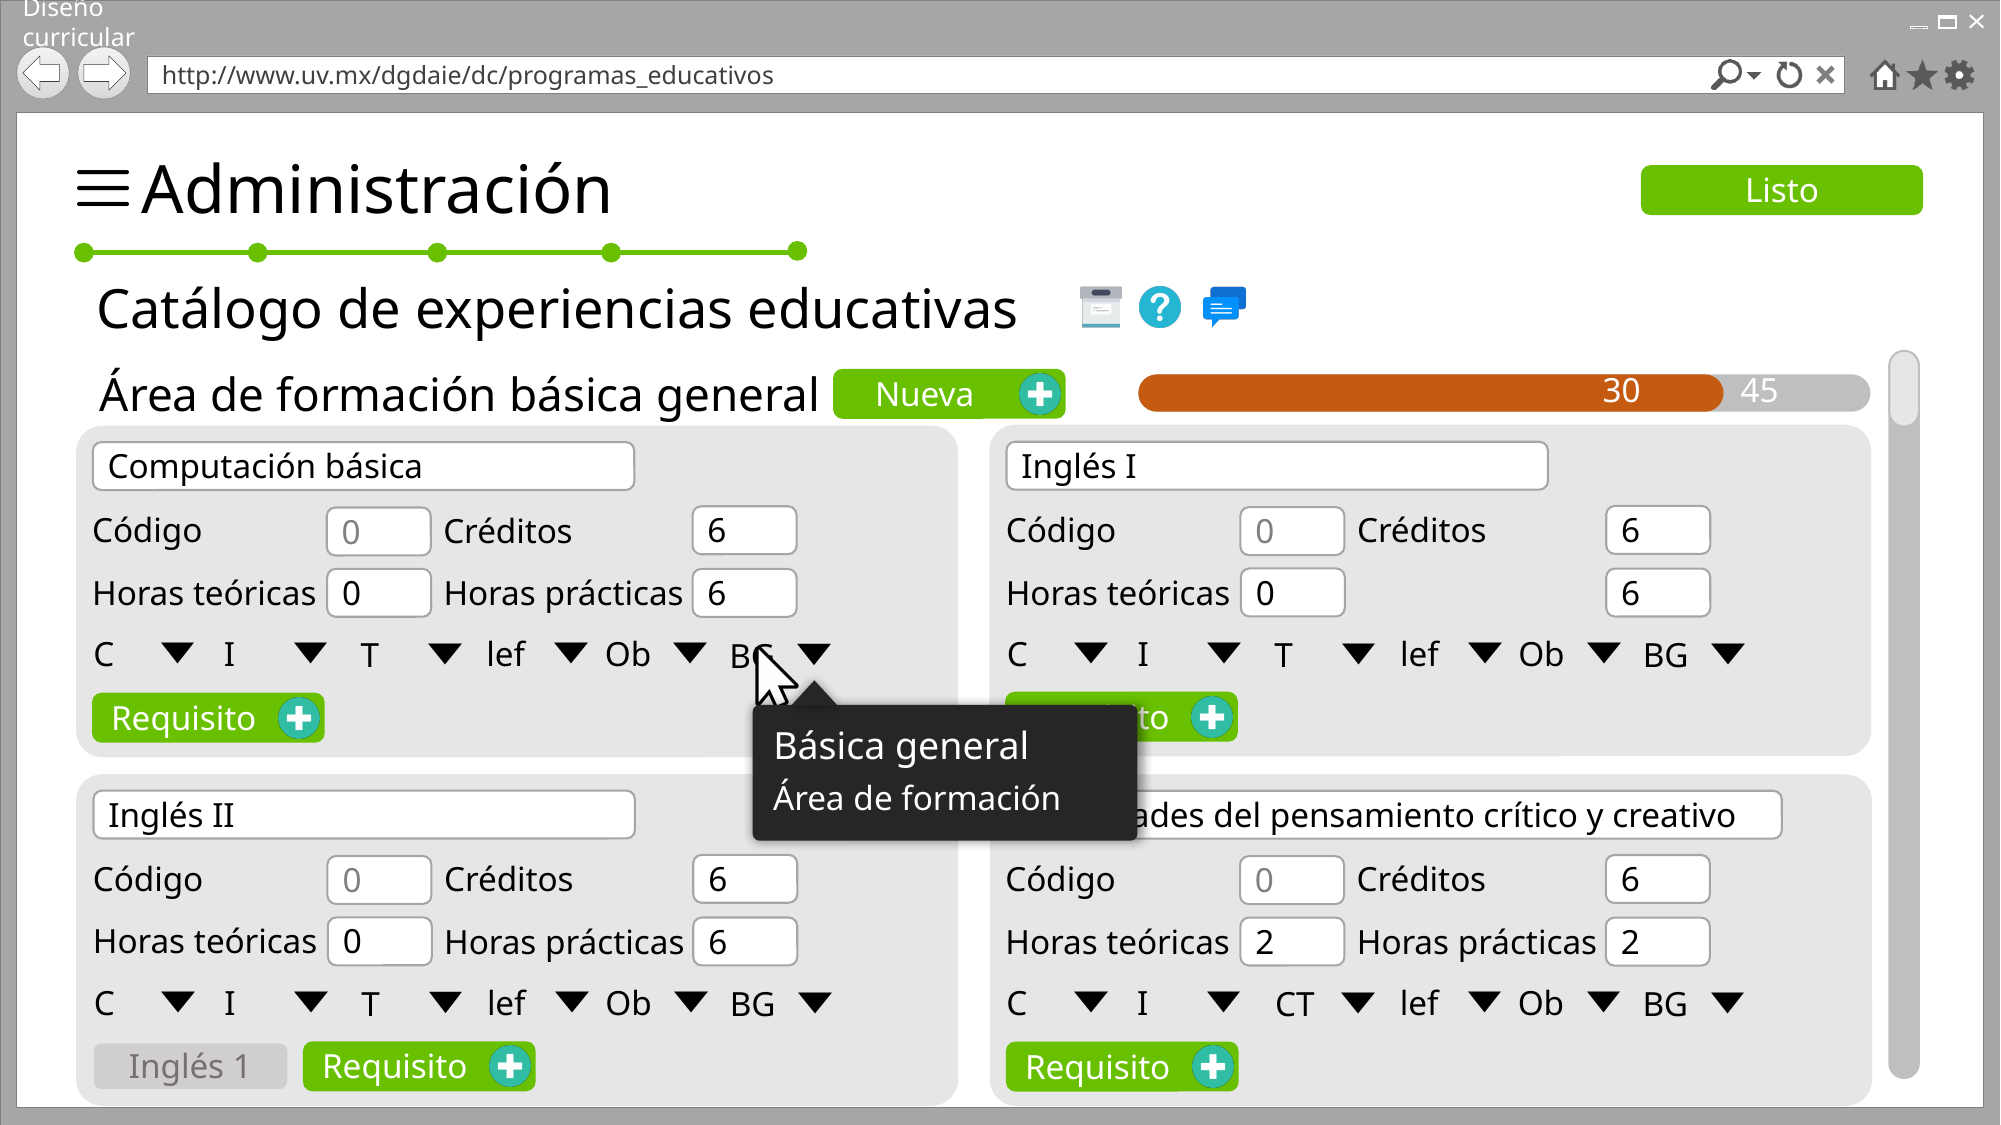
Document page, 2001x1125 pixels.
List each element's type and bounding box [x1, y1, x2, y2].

text_box [75, 242, 807, 262]
text_box [990, 425, 1871, 756]
picture [1139, 286, 1181, 328]
picture [747, 647, 807, 707]
text_box [77, 775, 958, 1105]
text_box [1139, 375, 1870, 411]
picture [1203, 286, 1245, 328]
text_box [753, 681, 1137, 840]
text_box [77, 426, 958, 757]
text_box [990, 775, 1872, 1106]
text_box [1889, 350, 1919, 1078]
text_box [0, 0, 2000, 1125]
picture [77, 162, 129, 214]
text_box [1641, 166, 1923, 215]
picture [1079, 286, 1122, 328]
text_box [834, 369, 1065, 418]
